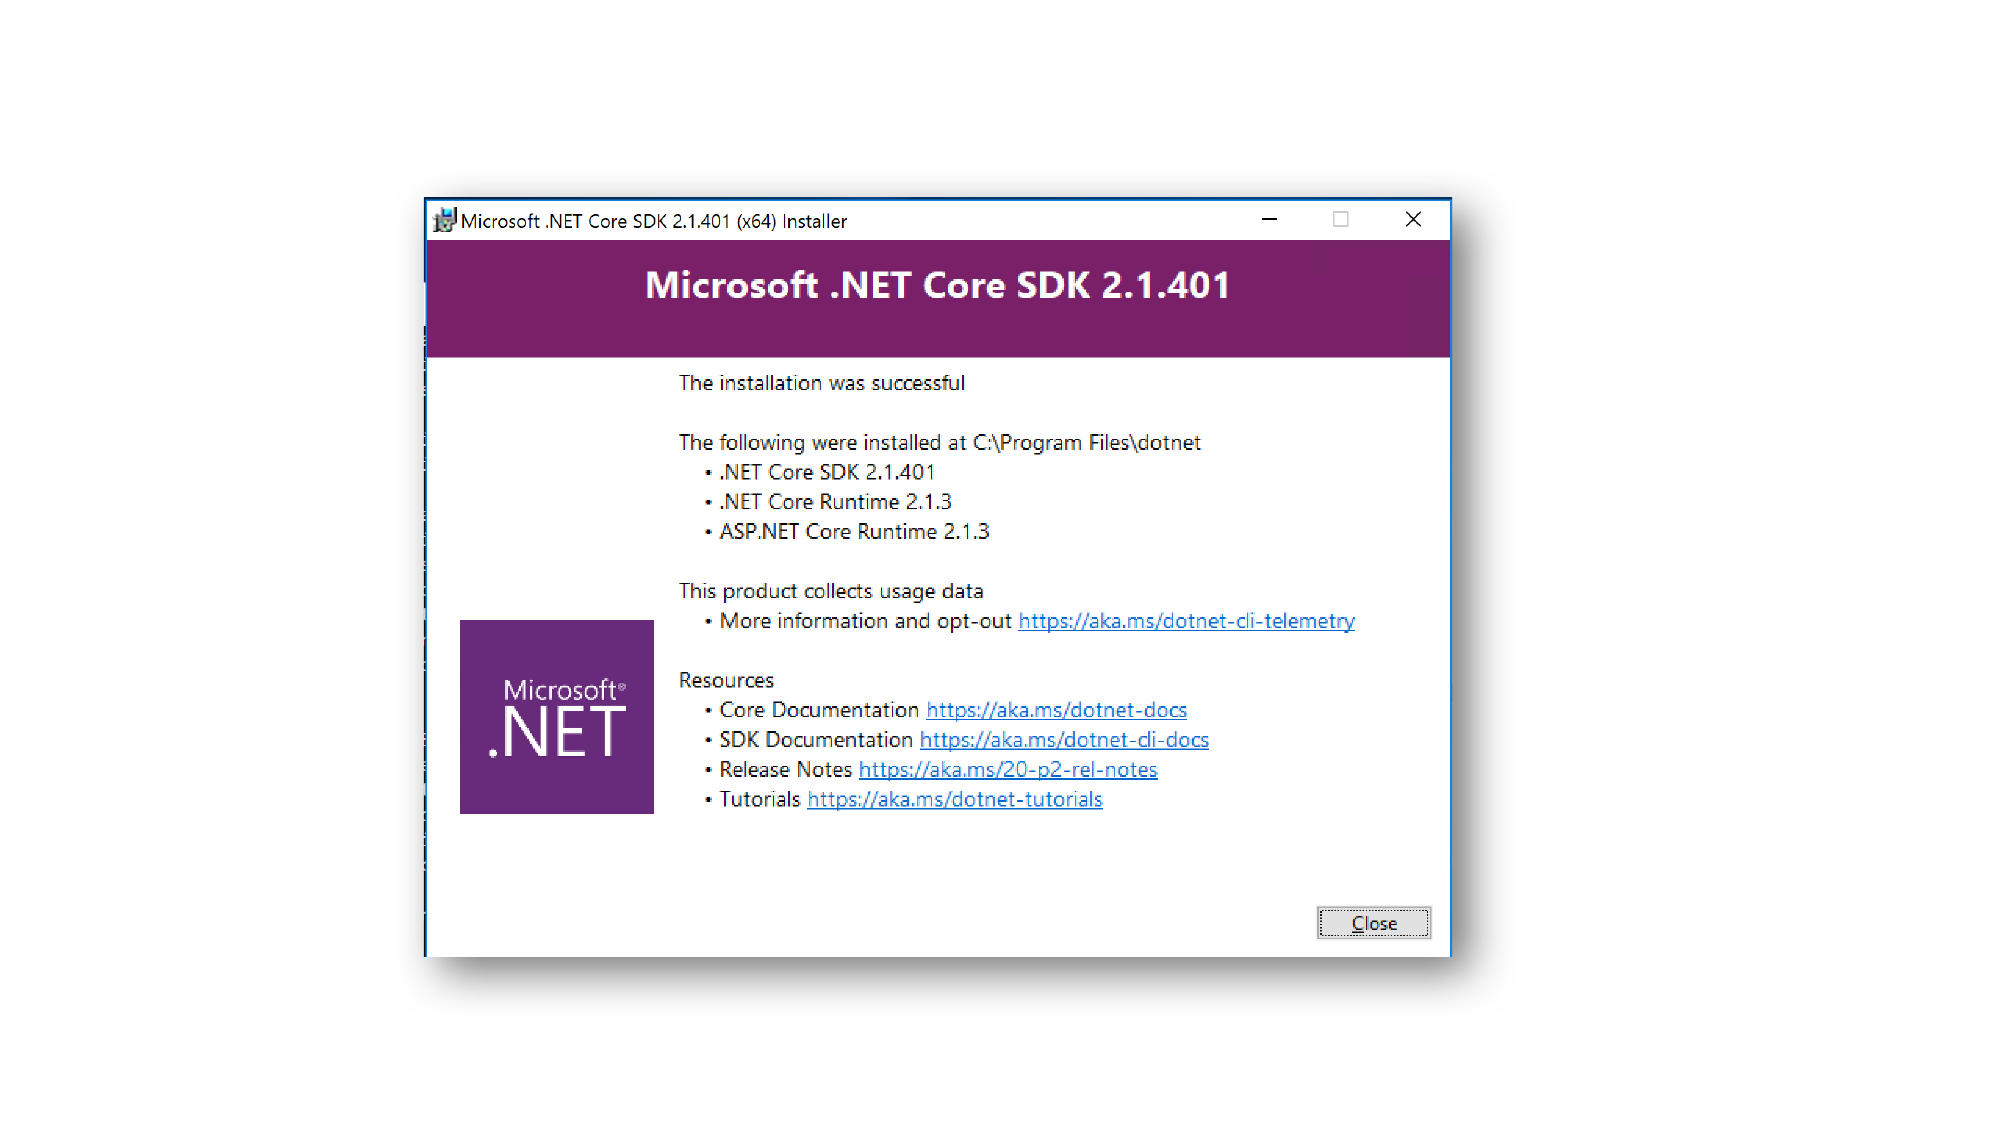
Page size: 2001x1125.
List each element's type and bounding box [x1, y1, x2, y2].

picture [423, 197, 1453, 957]
